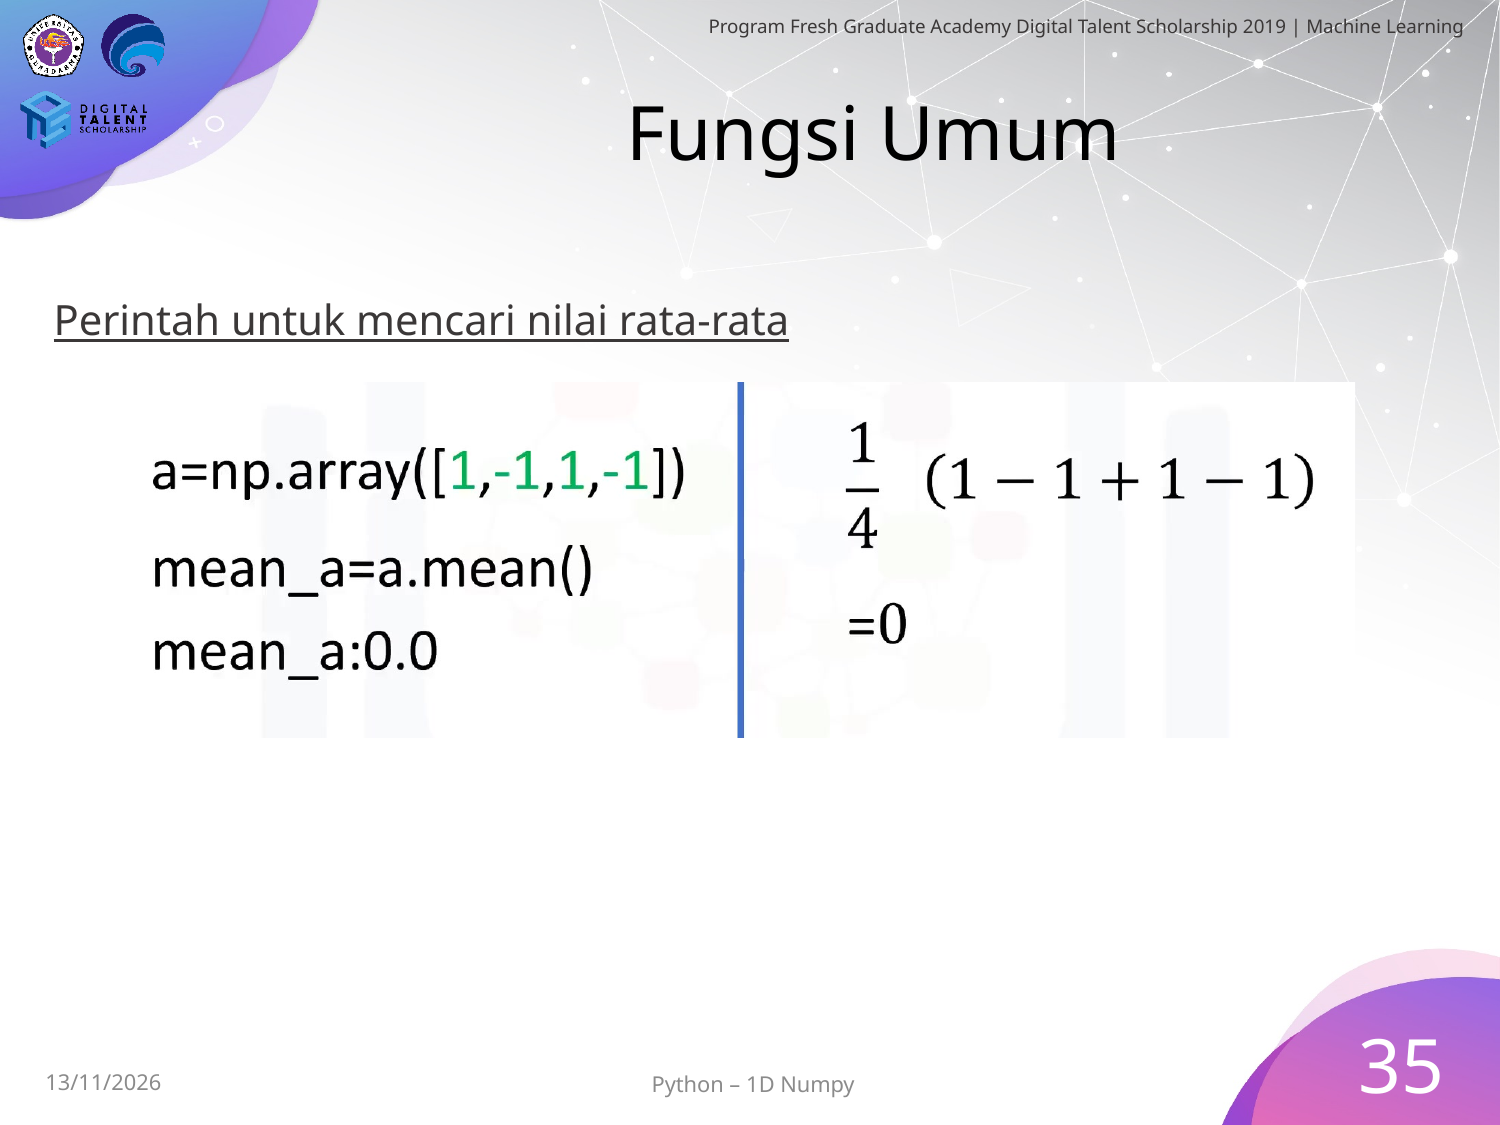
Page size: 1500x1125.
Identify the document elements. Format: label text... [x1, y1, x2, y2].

footer Python – 1D Numpy [386, 1053, 1121, 1114]
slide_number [30, 1053, 272, 1114]
text_box Perintah untuk mencari nilai rata-rata [38, 262, 1485, 376]
slide_number 35 [1327, 1025, 1477, 1115]
title Fungsi Umum [271, 66, 1477, 207]
picture [0, 0, 1500, 1125]
